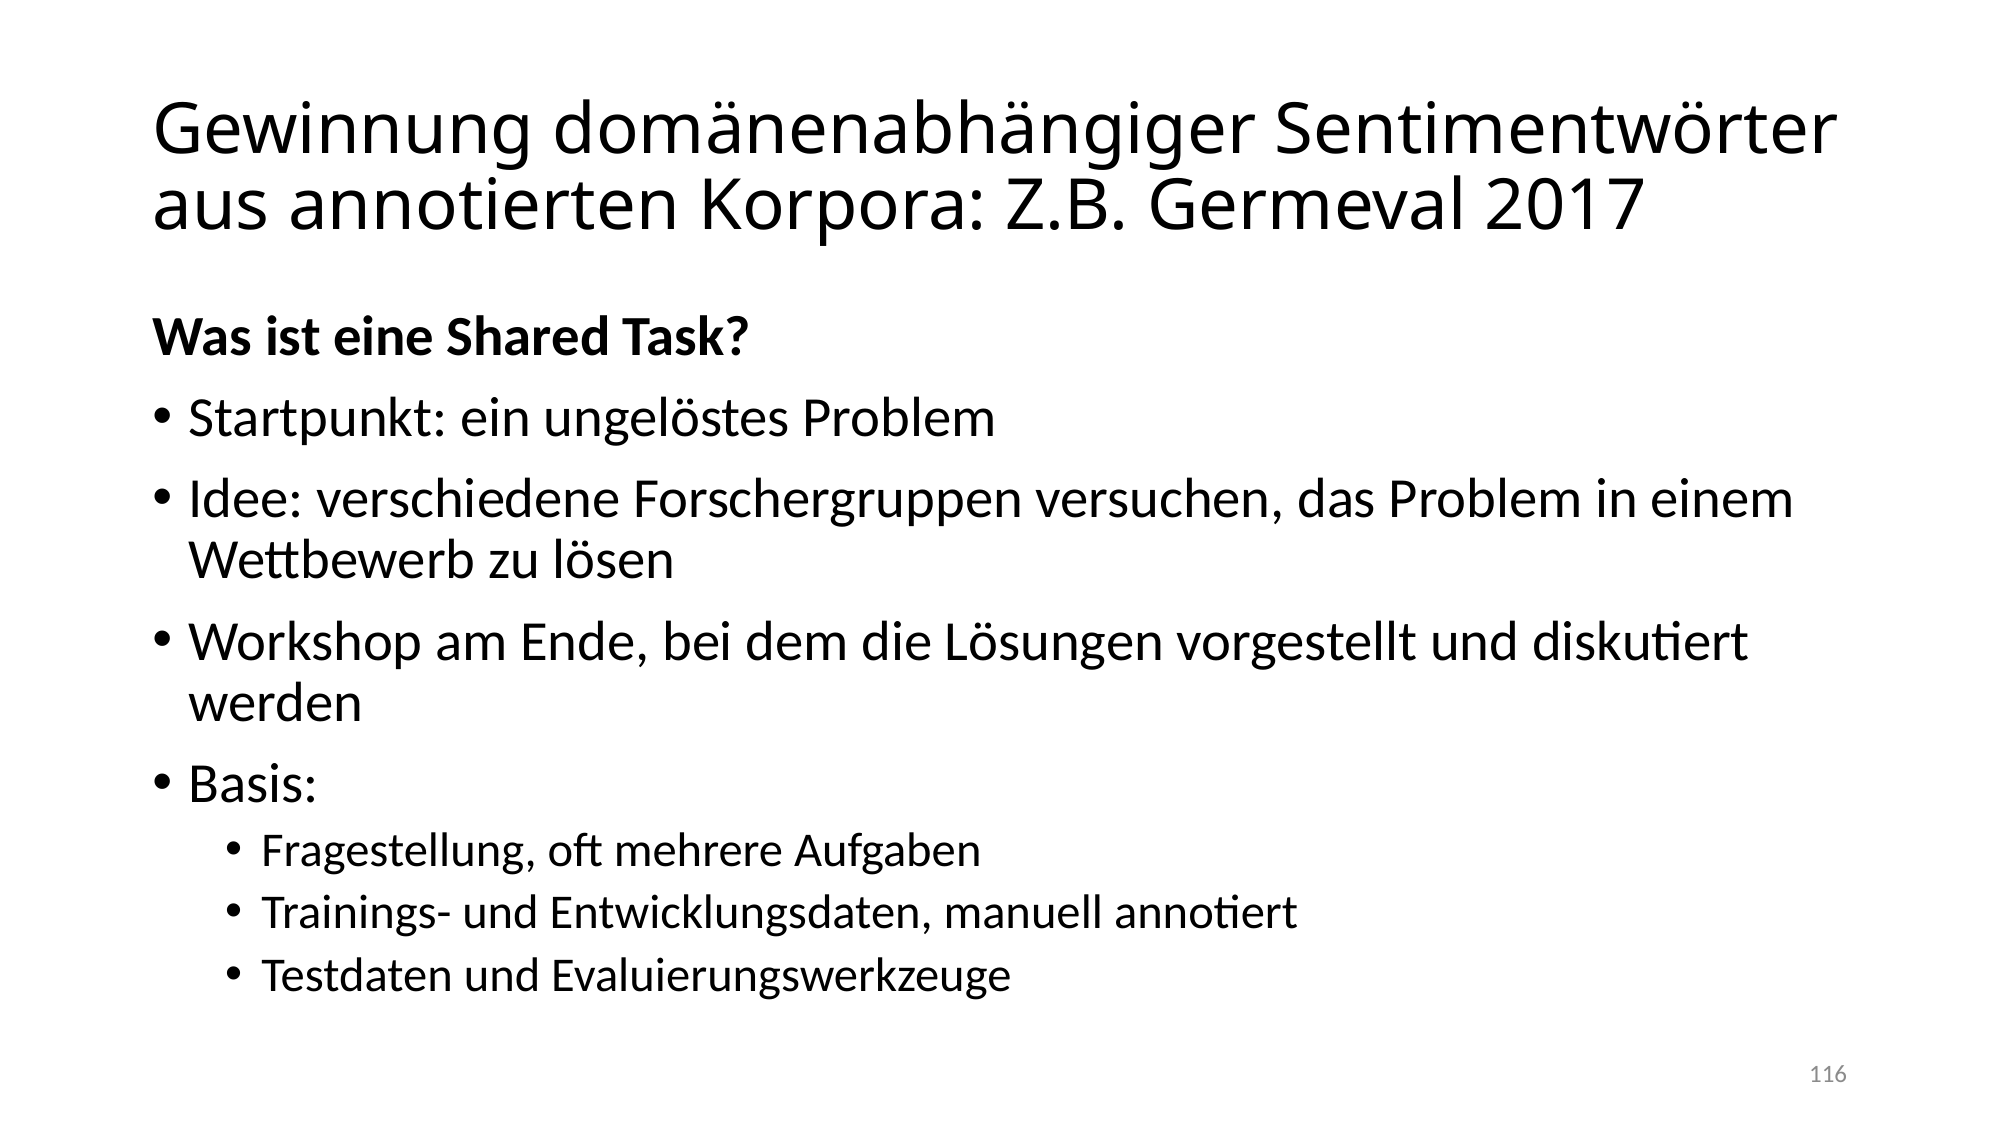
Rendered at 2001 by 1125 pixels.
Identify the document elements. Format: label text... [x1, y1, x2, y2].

slide_number 116 [1412, 1042, 1863, 1103]
list Was ist eine Shared Task? Startpunkt: ein ungelöstes Problem Idee: verschiedene Forschergruppen versuchen, das Problem in einem Wettbewerb zu lösen Workshop am Ende, bei dem die Lösungen vorgestellt und diskutiert werden Basis: Fragestellung, oft mehrere Aufgaben Trainings- und Entwicklungsdaten, manuell annotiert Testdaten und Evaluierungswerkzeuge [137, 299, 1863, 1014]
title Gewinnung domänenabhängiger Sentimentwörter aus annotierten Korpora: Z.B. Germeval 2017 [137, 59, 1863, 278]
